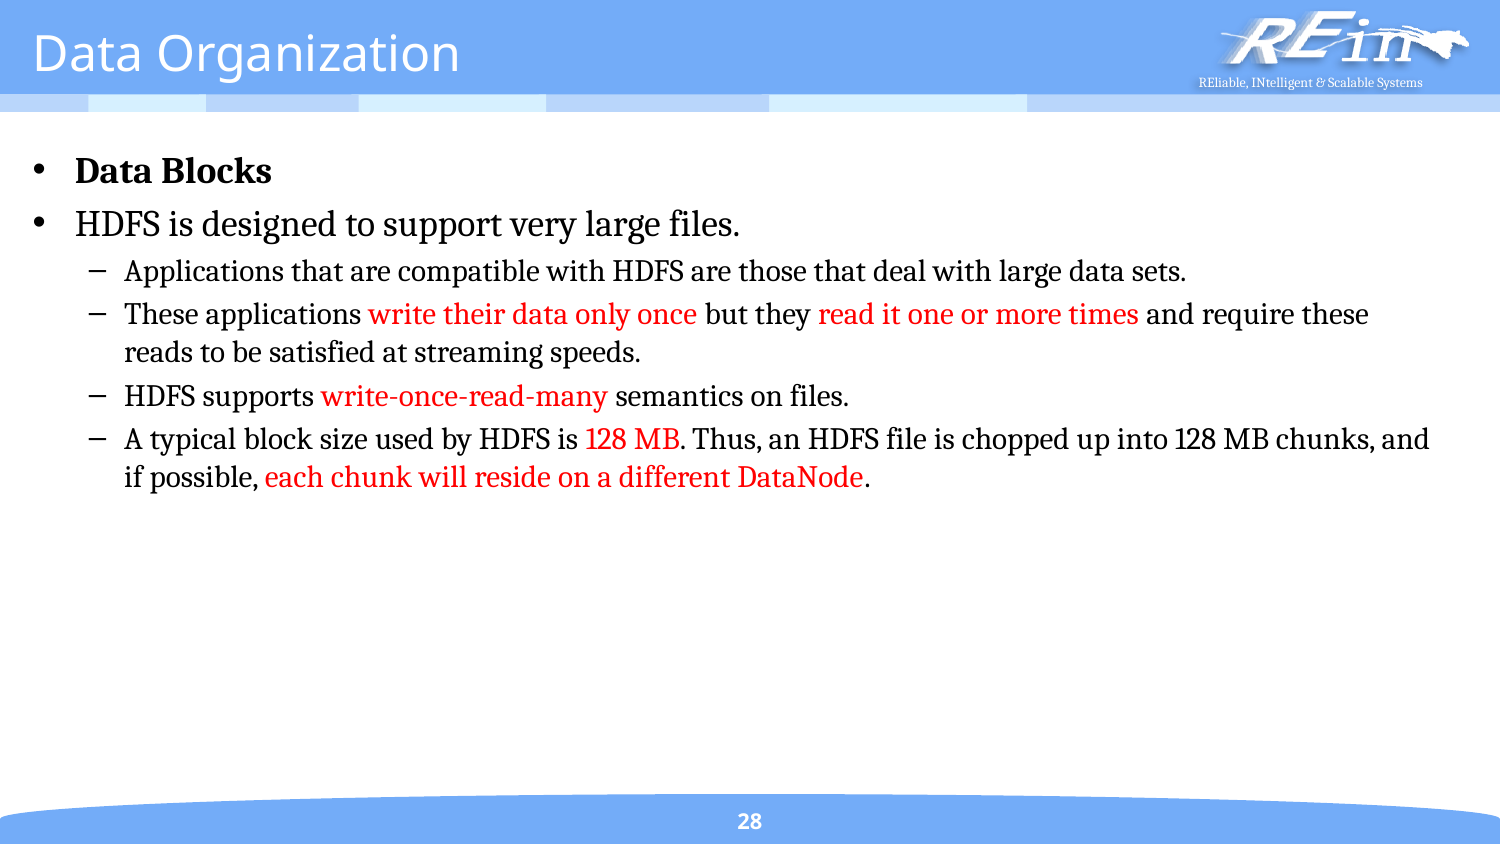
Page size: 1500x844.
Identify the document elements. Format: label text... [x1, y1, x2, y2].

slide_number 28 [667, 802, 833, 842]
list Data Blocks HDFS is designed to support very large files. Applications that are compatible with HDFS are those that deal with large data sets. These applications write their data only once but they read it one or more times and require these reads to be satisfied at streaming speeds. HDFS supports write-once-read-many semantics on files. A typical block size used by HDFS is 128 MB. Thus, an HDFS file is chopped up into 128 MB chunks, and if possible, each chunk will reside on a different DataNode. [17, 138, 1459, 786]
title Data Organization [17, 17, 1136, 86]
